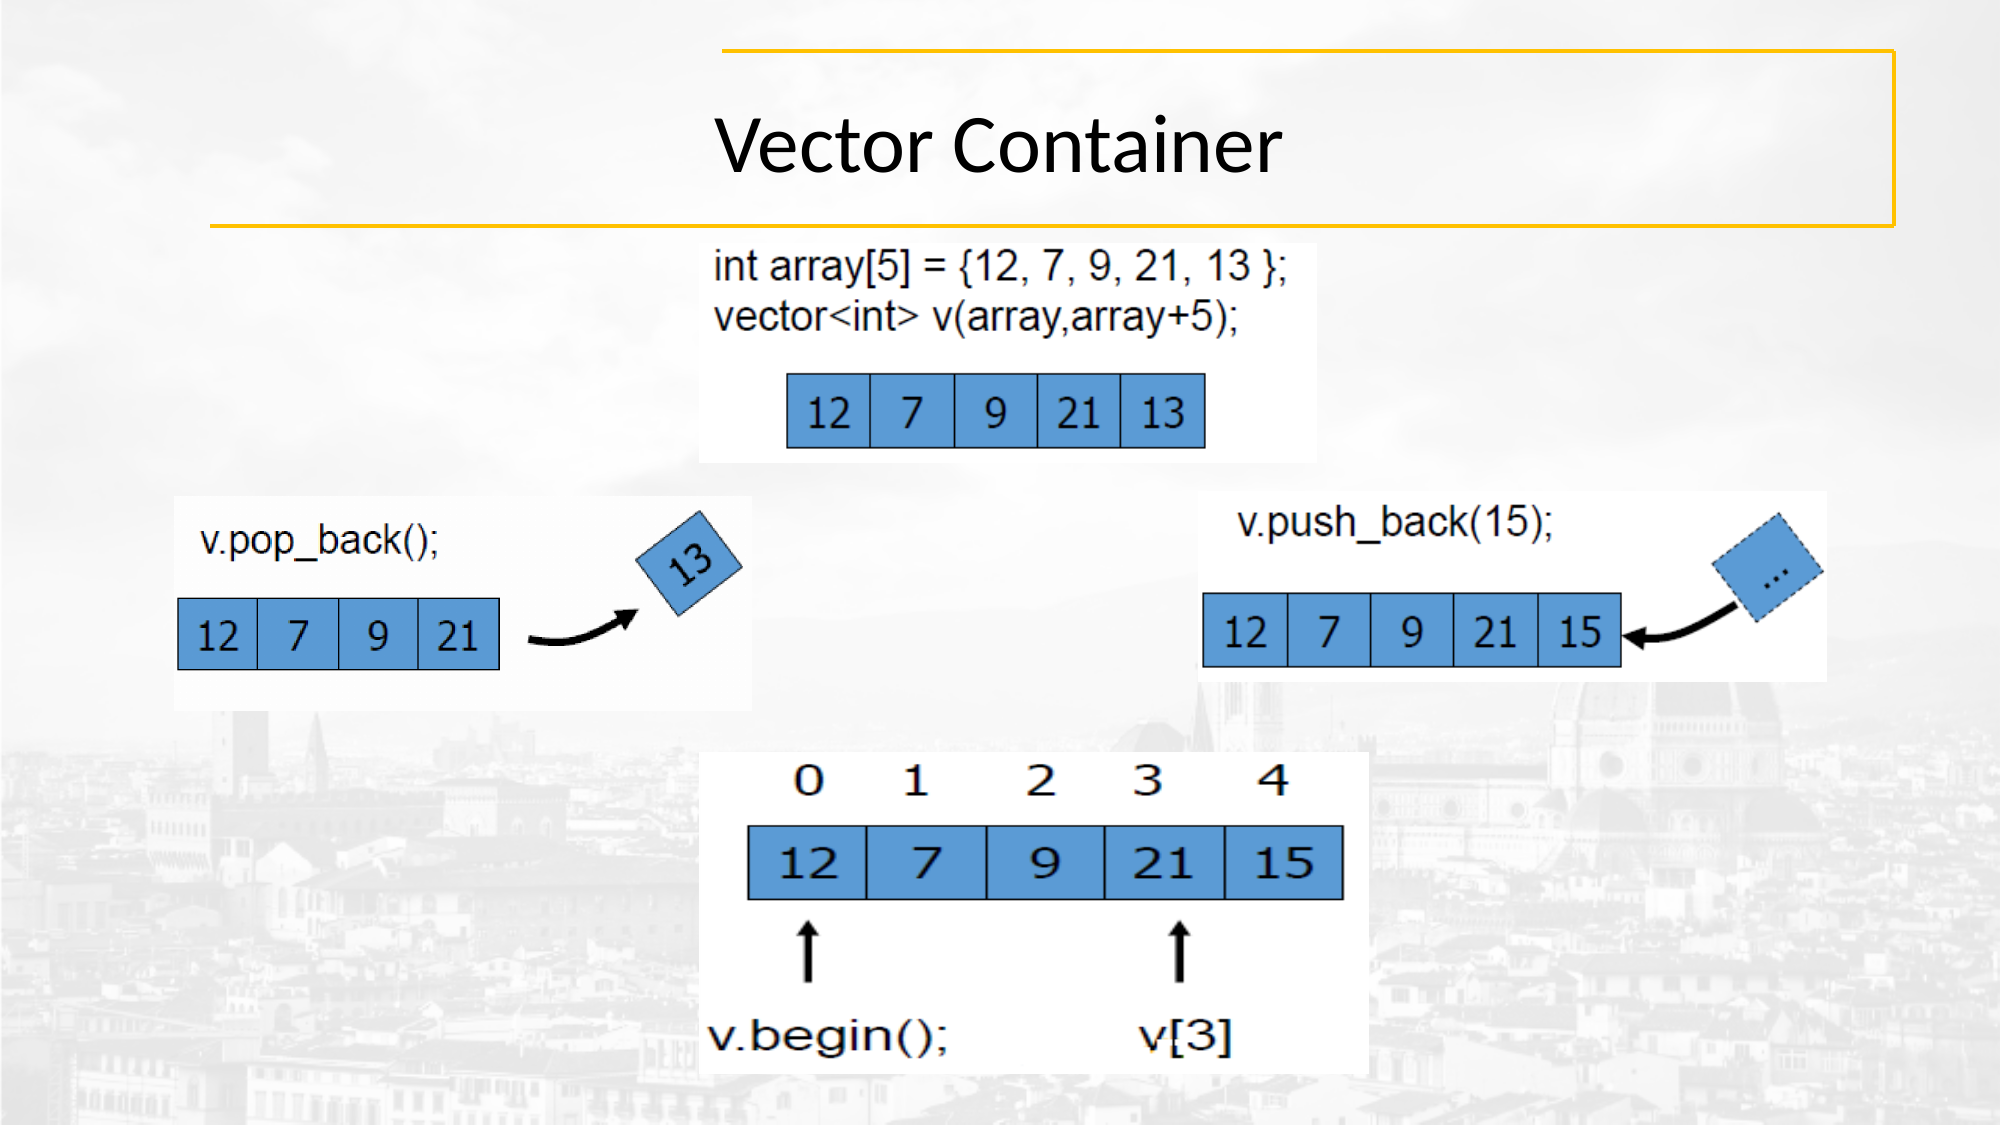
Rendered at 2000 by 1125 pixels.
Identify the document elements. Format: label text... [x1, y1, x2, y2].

picture [699, 751, 1369, 1075]
picture [174, 495, 752, 712]
title Vector Container [99, 45, 1900, 233]
picture [1197, 491, 1827, 683]
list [699, 243, 1318, 463]
